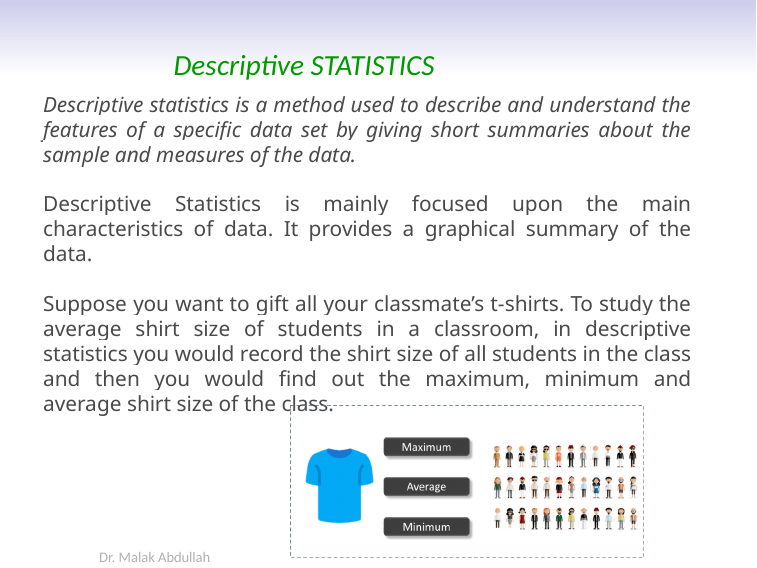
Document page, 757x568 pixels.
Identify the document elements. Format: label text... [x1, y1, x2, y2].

picture [0, 0, 756, 74]
title Descriptive STATISTICS [173, 46, 489, 82]
list Descriptive statistics is a method used to describe and understand the features of a specific data set by giving short summaries about the sample and measures of the data. Descriptive Statistics is mainly focused upon the main characteristics of data. It provides a graphical summary of the data. Suppose you want to gift all your classmate’s t-shirts. To study the average shirt size of students in a classroom, in descriptive statistics you would record the shirt size of all students in the class and then you would find out the maximum, minimum and average shirt size of the class. [43, 91, 692, 492]
picture [290, 405, 644, 558]
footer Dr. Malak Abdullah [0, 548, 290, 566]
